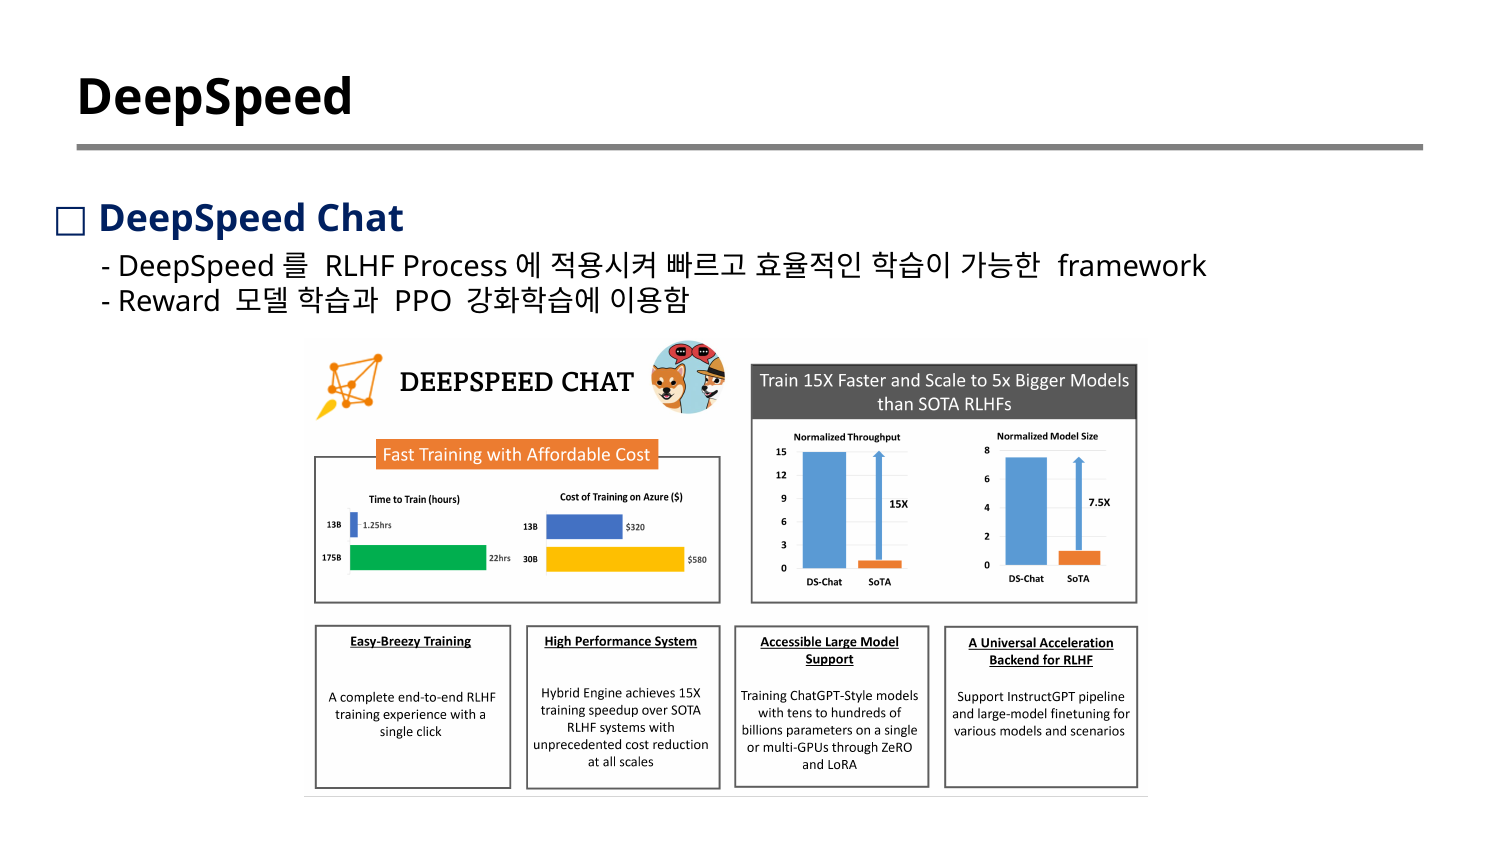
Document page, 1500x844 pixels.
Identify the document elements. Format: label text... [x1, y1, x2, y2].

text_box - DeepSpeed를 RLHF Process에 적용시켜 빠르고 효율적인 학습이 가능한 framework - Reward 모델 학습과 PPO 강화학습에 이용함 [86, 239, 1367, 325]
text_box DeepSpeed [61, 31, 858, 140]
picture [303, 338, 1149, 837]
text_box □ DeepSpeed Chat [37, 156, 1414, 322]
